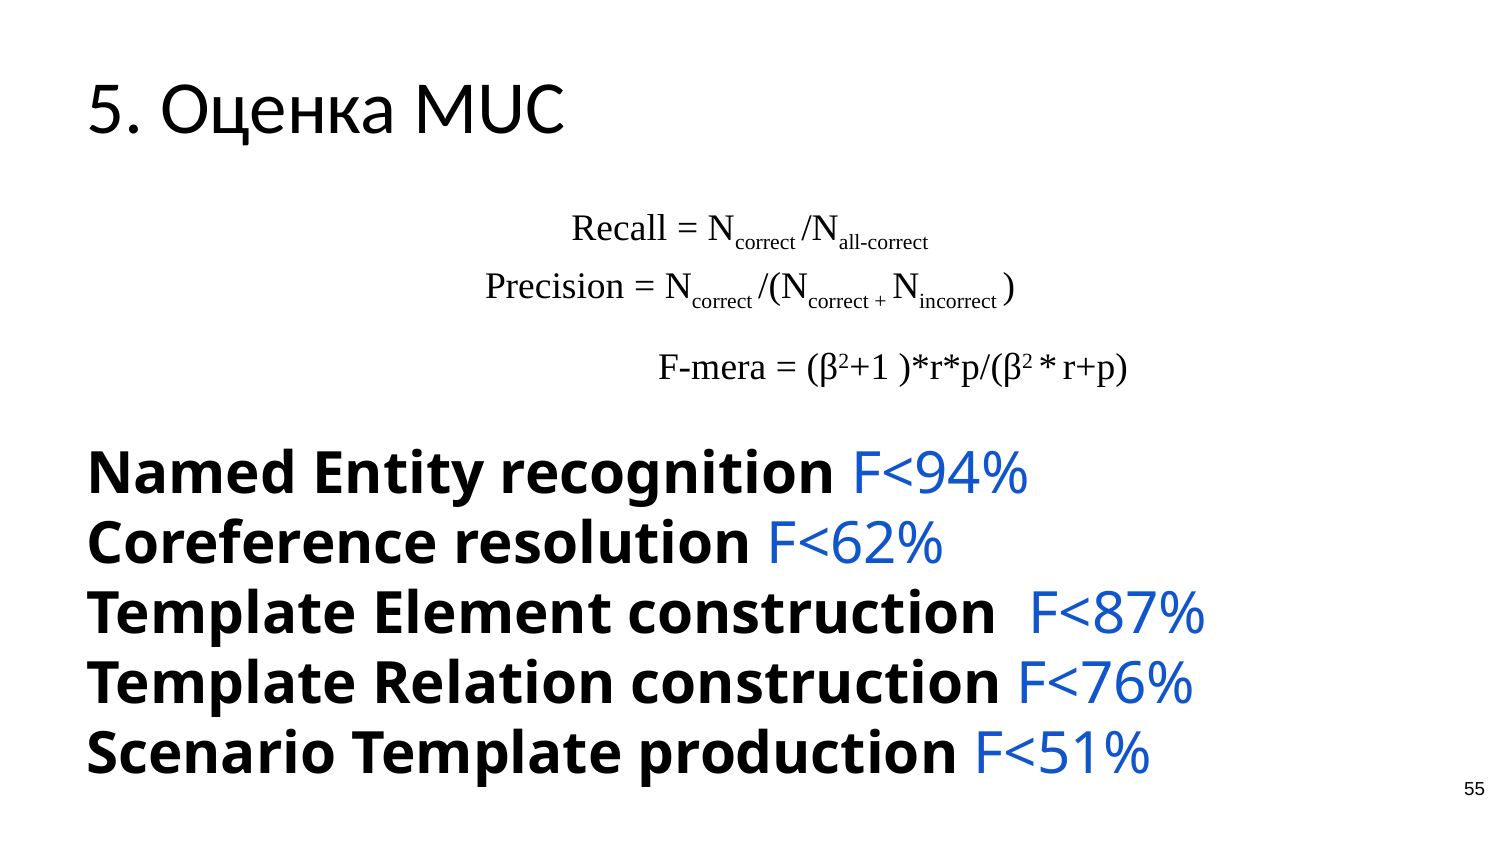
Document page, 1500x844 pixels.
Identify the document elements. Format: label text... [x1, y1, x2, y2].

title 5. Оценка MUC [75, 33, 1425, 175]
slide_number 55 [1149, 768, 1500, 828]
list Recall = Ncorrect /Nall-correct Precision = Ncorrect /(Ncorrect + Nincorrect ) F-mera = (β2+1 )*r*p/(β2 * r+p) Named Entity recognition F<94% Coreference resolution F<62% Template Element construction F<87% Template Relation construction F<76% Scenario Template production F<51% [75, 196, 1425, 808]
